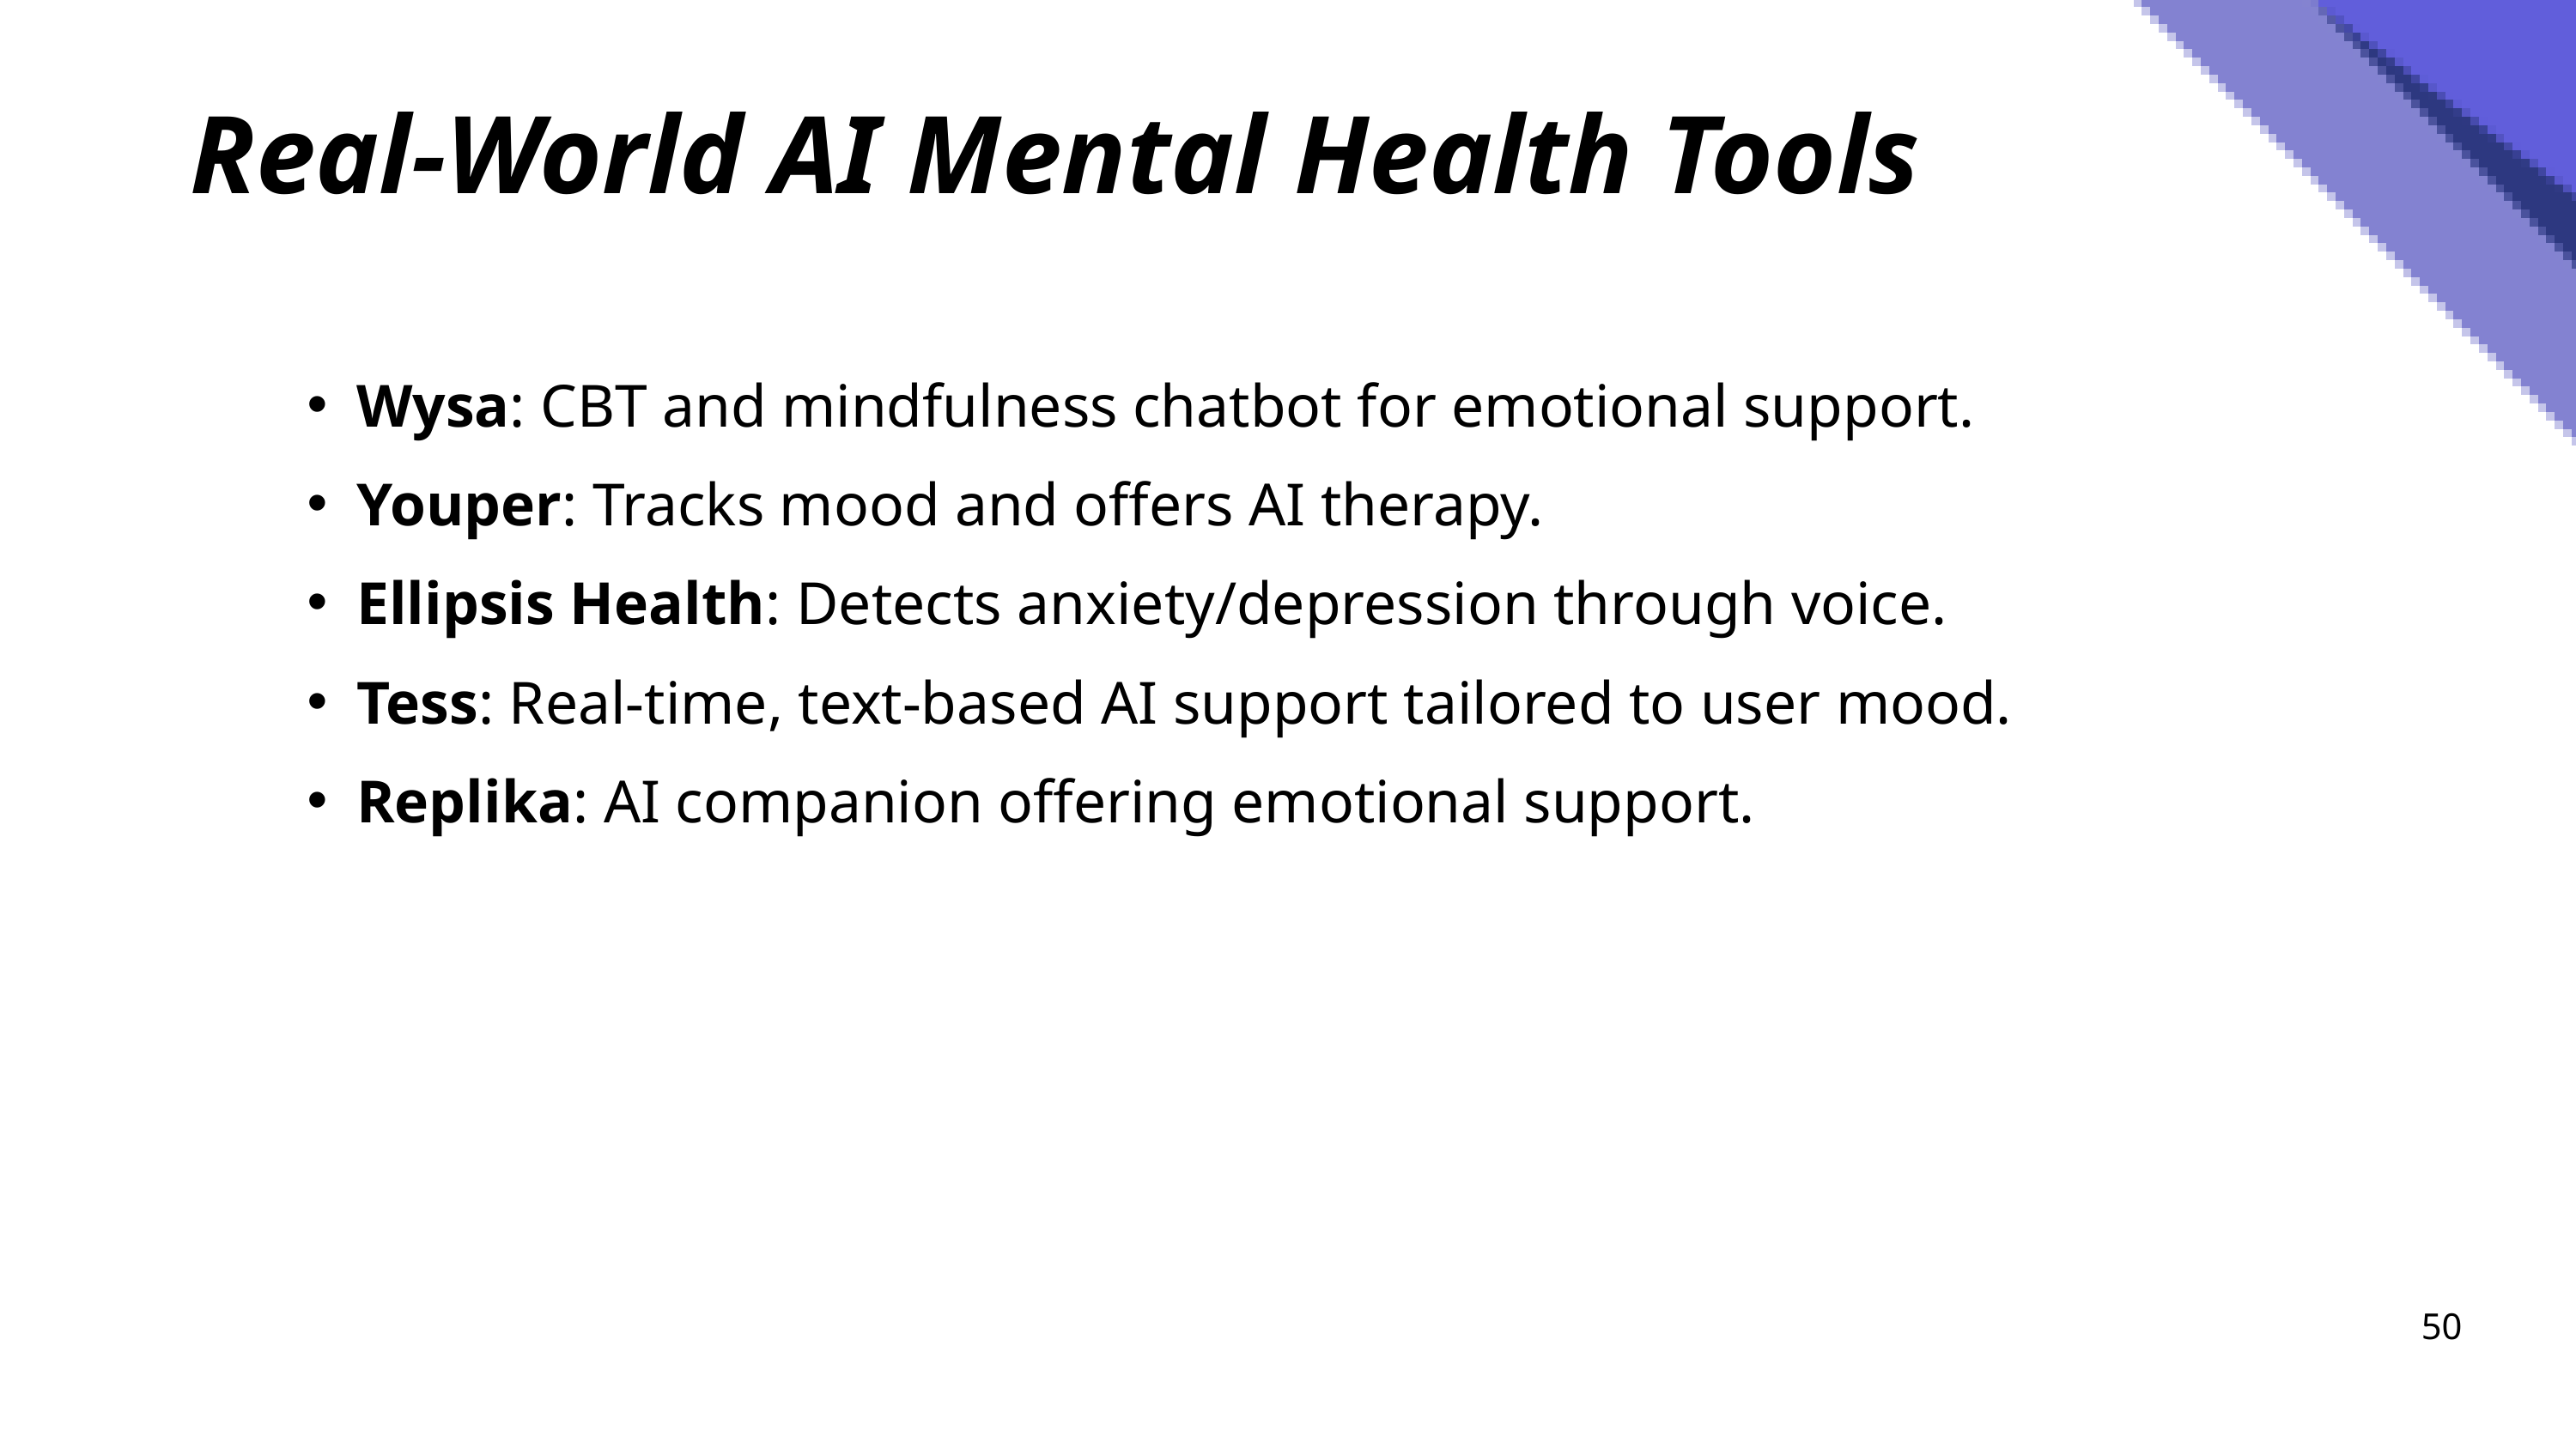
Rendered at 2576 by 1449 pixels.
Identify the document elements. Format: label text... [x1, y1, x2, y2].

text_box Real-World AI Mental Health Tools [91, 80, 2020, 215]
text_box 50 [2421, 1296, 2463, 1348]
text_box Wysa: CBT and mindfulness chatbot for emotional support. Youper: Tracks mood and offers AI therapy. Ellipsis Health: Detects anxiety/depression through voice. Tess: Real-time, text-based AI support tailored to user mood. Replika: AI companion offering emotional support. [257, 339, 2270, 934]
text_box [2134, 0, 2576, 724]
